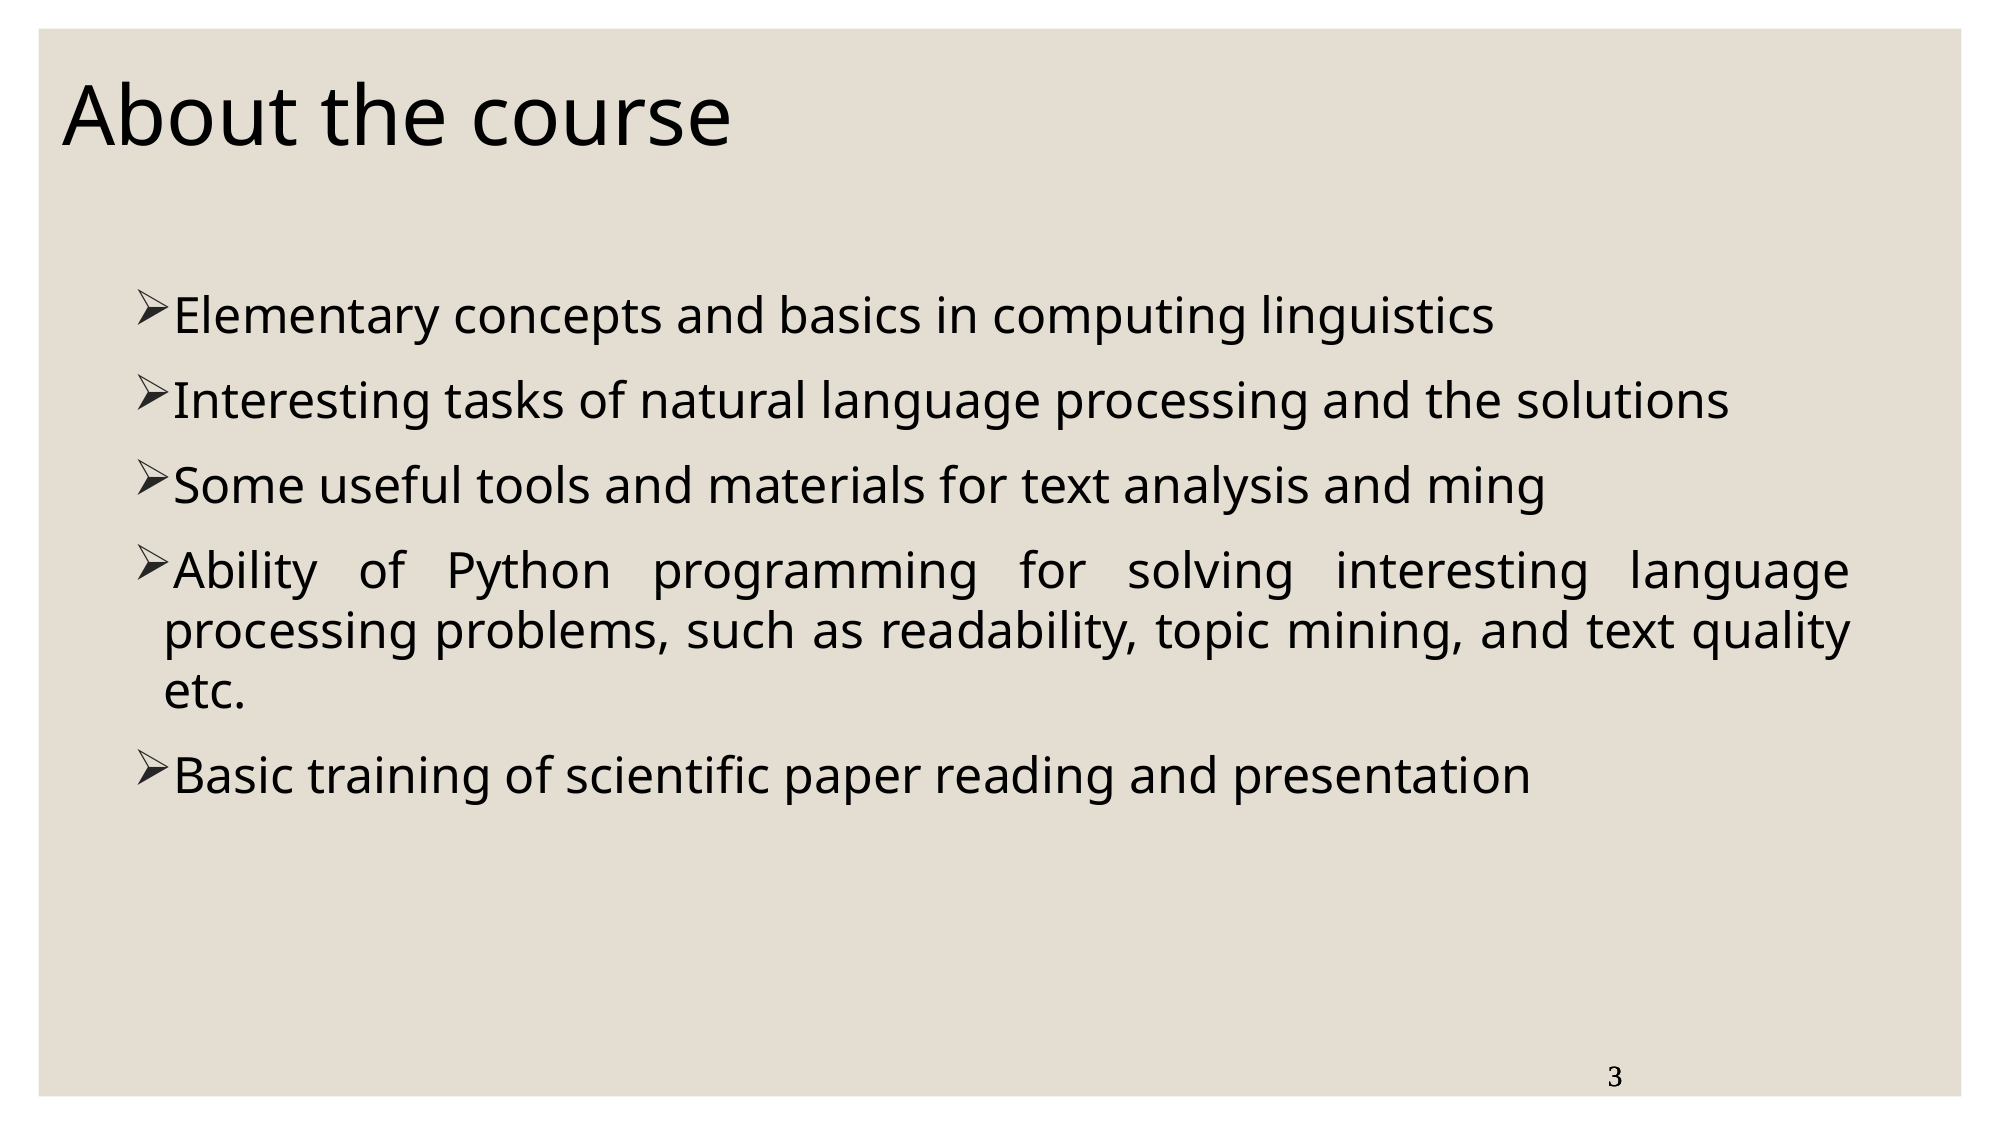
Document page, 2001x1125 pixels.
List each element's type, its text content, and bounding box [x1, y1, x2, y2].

text_box Elementary concepts and basics in computing linguistics Interesting tasks of natural language processing and the solutions Some useful tools and materials for text analysis and ming Ability of Python programming for solving interesting language processing problems, such as readability, topic mining, and text quality etc. Basic training of scientific paper reading and presentation [112, 276, 1867, 949]
text_box [1324, 1050, 1638, 1100]
text_box About the course [47, 41, 1285, 197]
